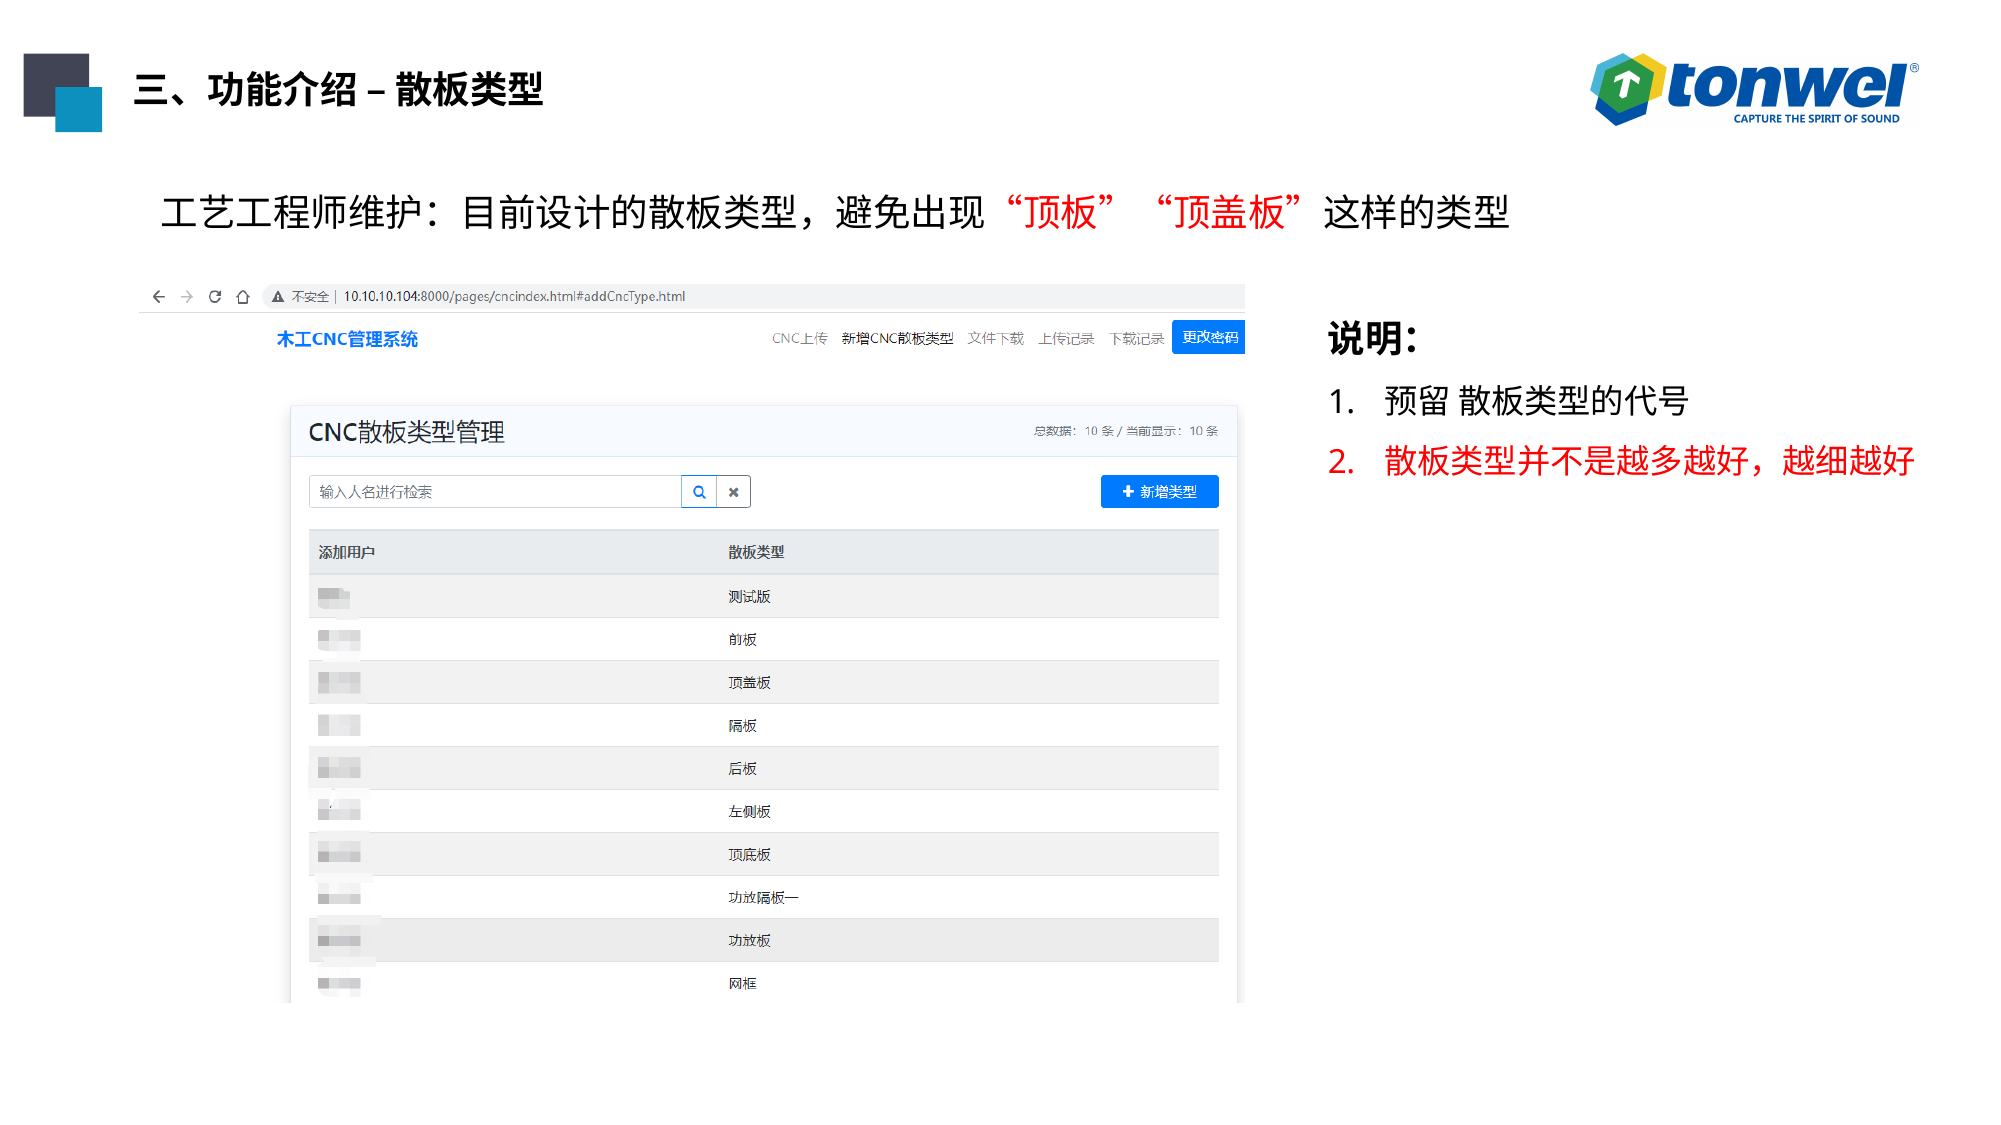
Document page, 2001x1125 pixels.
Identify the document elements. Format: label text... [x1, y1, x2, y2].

text_box 三、功能介绍 – 散板类型 [117, 58, 673, 119]
picture [1590, 53, 1919, 126]
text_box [23, 53, 103, 133]
picture [139, 283, 1245, 1003]
text_box 工艺工程师维护：目前设计的散板类型，避免出现“顶板”“顶盖板”这样的类型 [145, 159, 1526, 242]
text_box 说明： 预留 散板类型的代号 散板类型并不是越多越好，越细越好 [1313, 285, 1932, 488]
